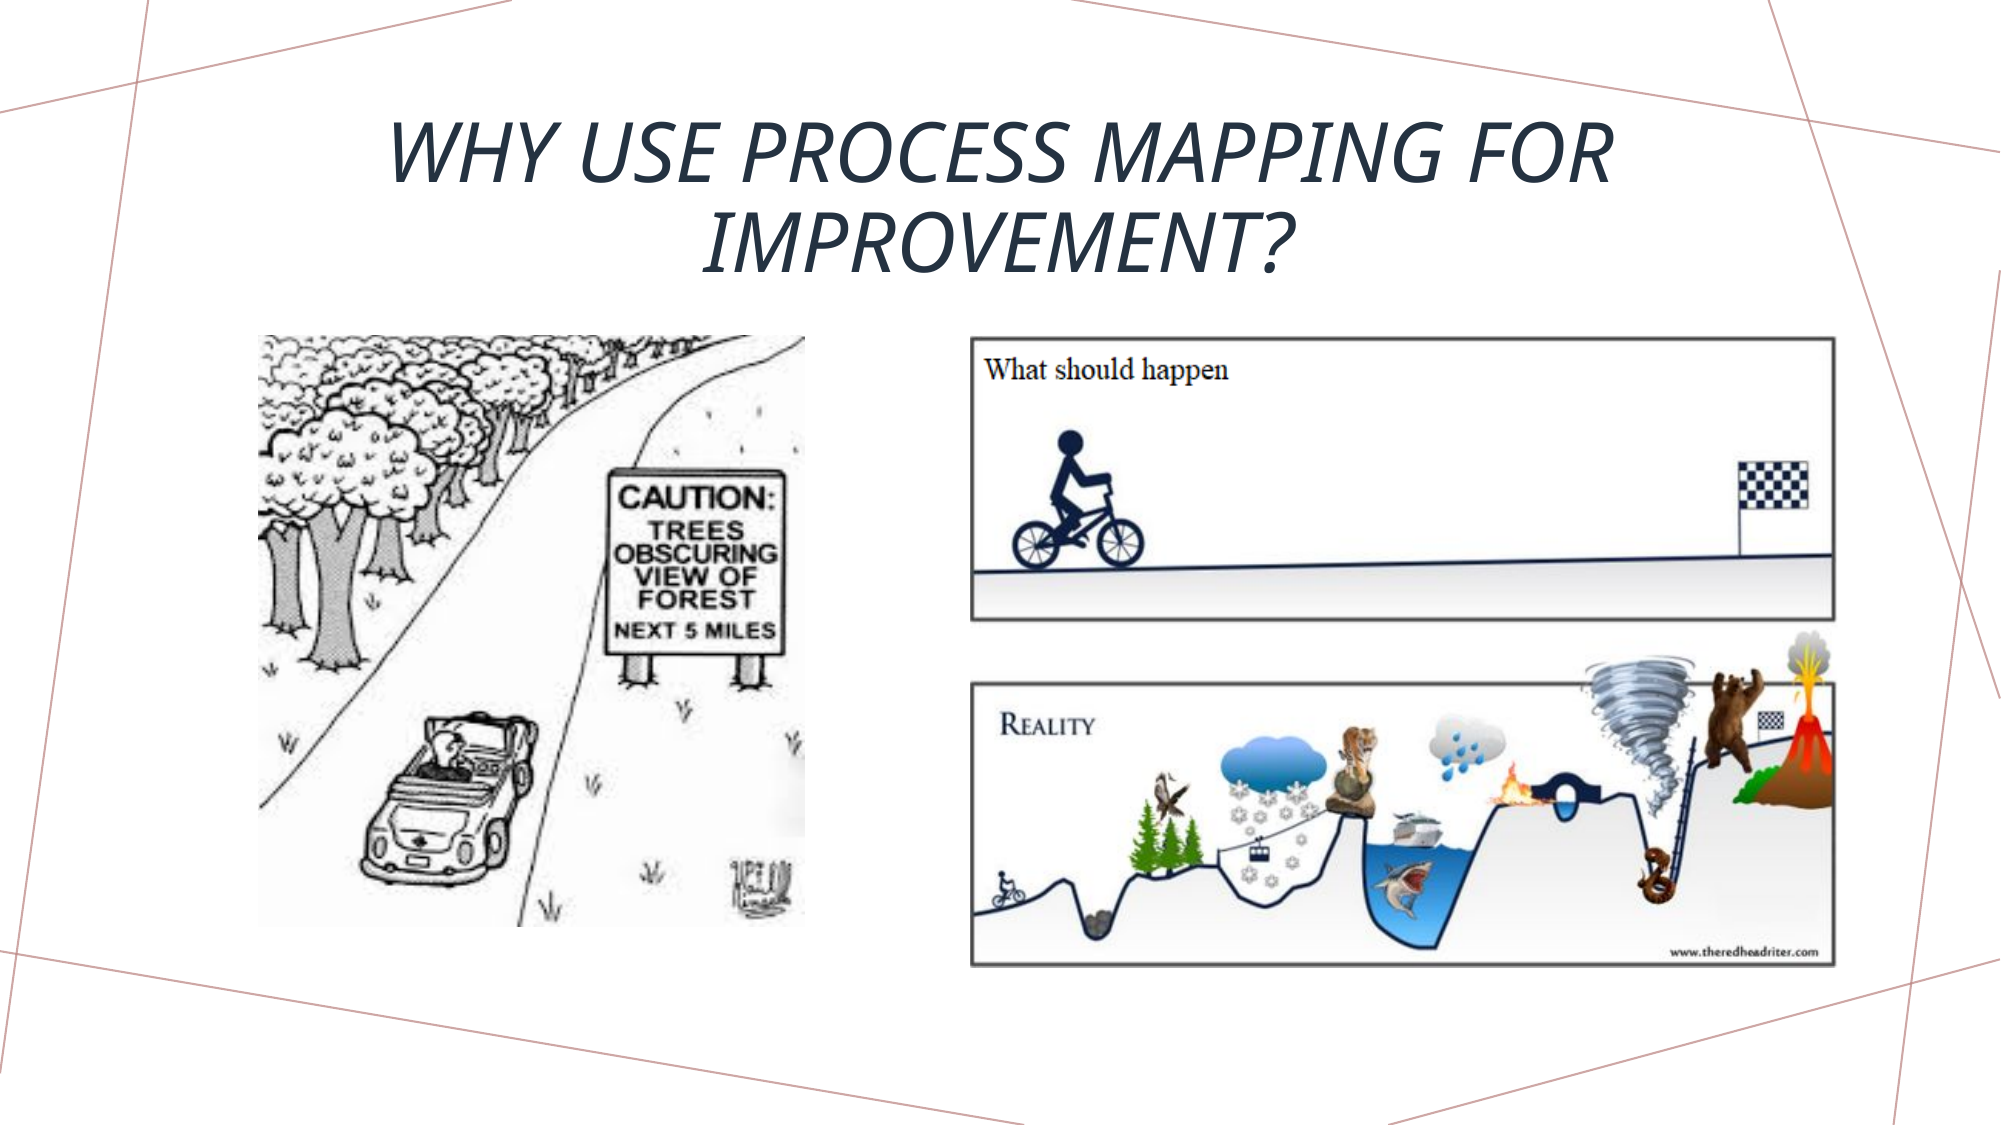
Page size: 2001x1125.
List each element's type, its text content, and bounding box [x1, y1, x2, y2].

picture [258, 335, 805, 927]
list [970, 335, 1838, 968]
title WhY USE PROCESS MAPPING FOR IMPROVEMENT? [187, 87, 1813, 315]
